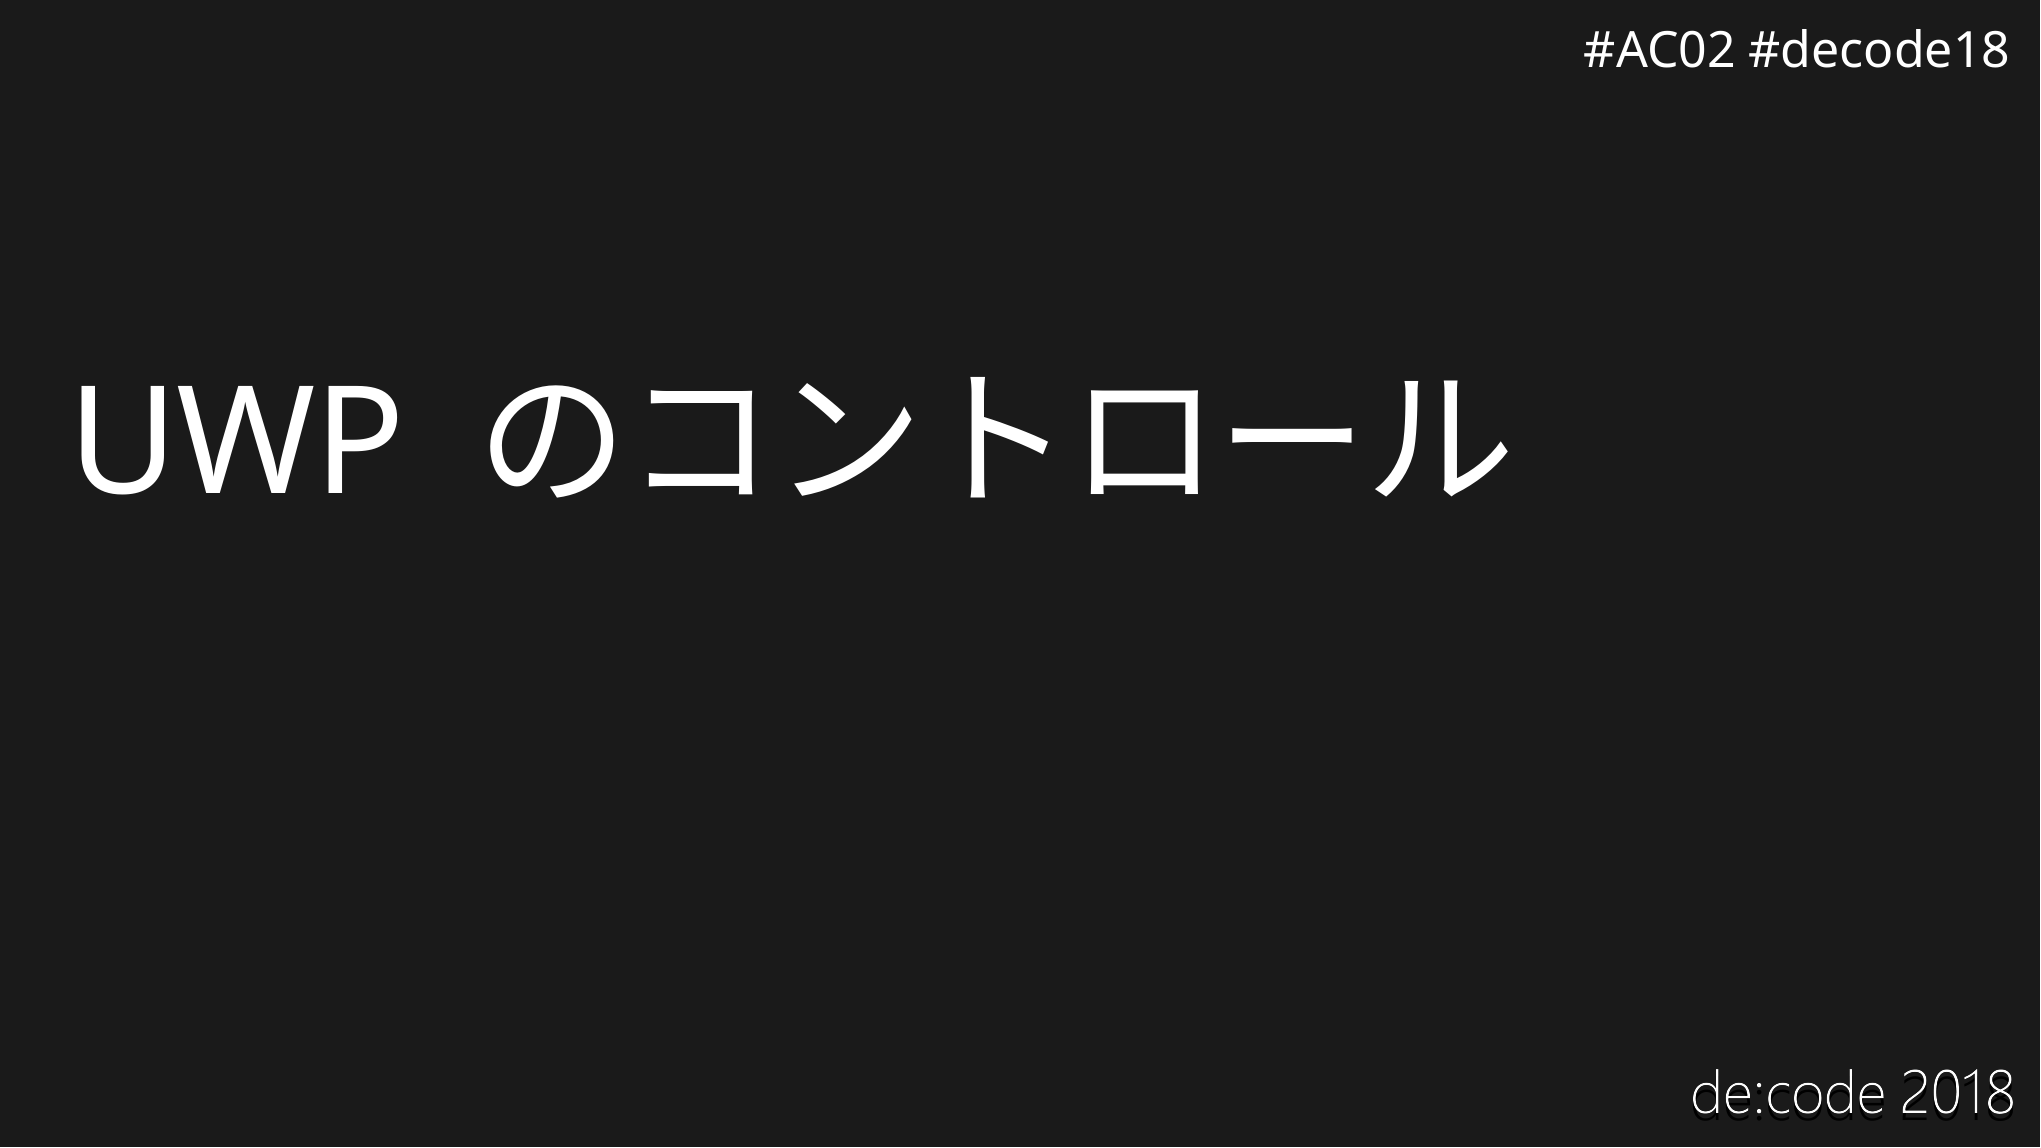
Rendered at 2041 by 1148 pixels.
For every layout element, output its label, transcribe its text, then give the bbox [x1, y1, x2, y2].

picture [1693, 1069, 2013, 1121]
title UWP のコントロール [45, 348, 1996, 543]
